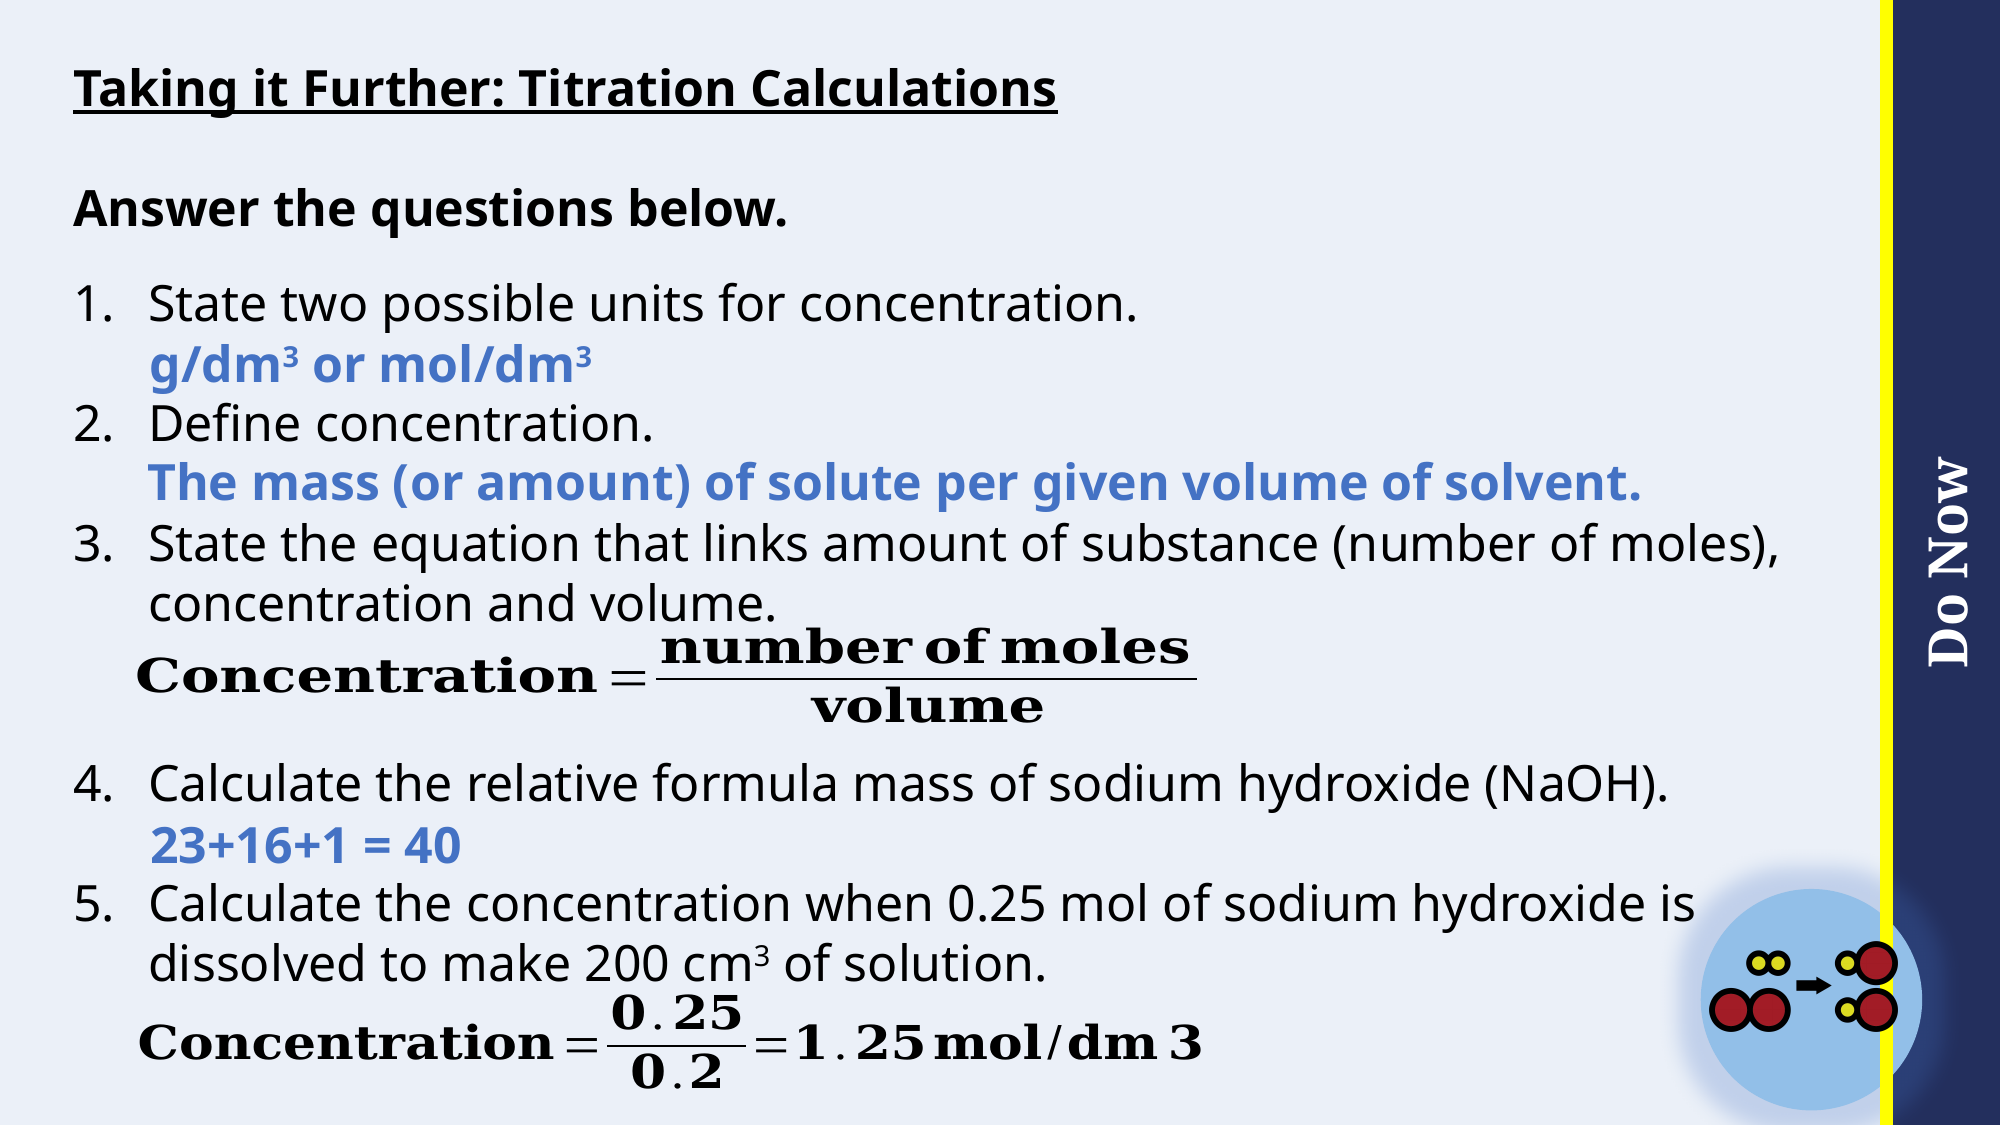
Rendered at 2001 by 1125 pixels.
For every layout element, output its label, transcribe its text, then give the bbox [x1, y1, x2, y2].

text_box g/dm3 or mol/dm3 [134, 324, 1586, 400]
text_box The mass (or amount) of solute per given volume of solvent. [132, 442, 1792, 518]
text_box Taking it Further: Titration Calculations Answer the questions below. State two possible units for concentration. Define concentration. State the equation that links amount of substance (number of moles), concentration and volume. Calculate the relative formula mass of sodium hydroxide (NaOH). Calculate the concentration when 0.25 mol of sodium hydroxide is dissolved to make 200 cm3 of solution. [58, 48, 1815, 999]
picture [1709, 941, 1898, 1032]
text_box 23+16+1 = 40 [135, 805, 895, 881]
